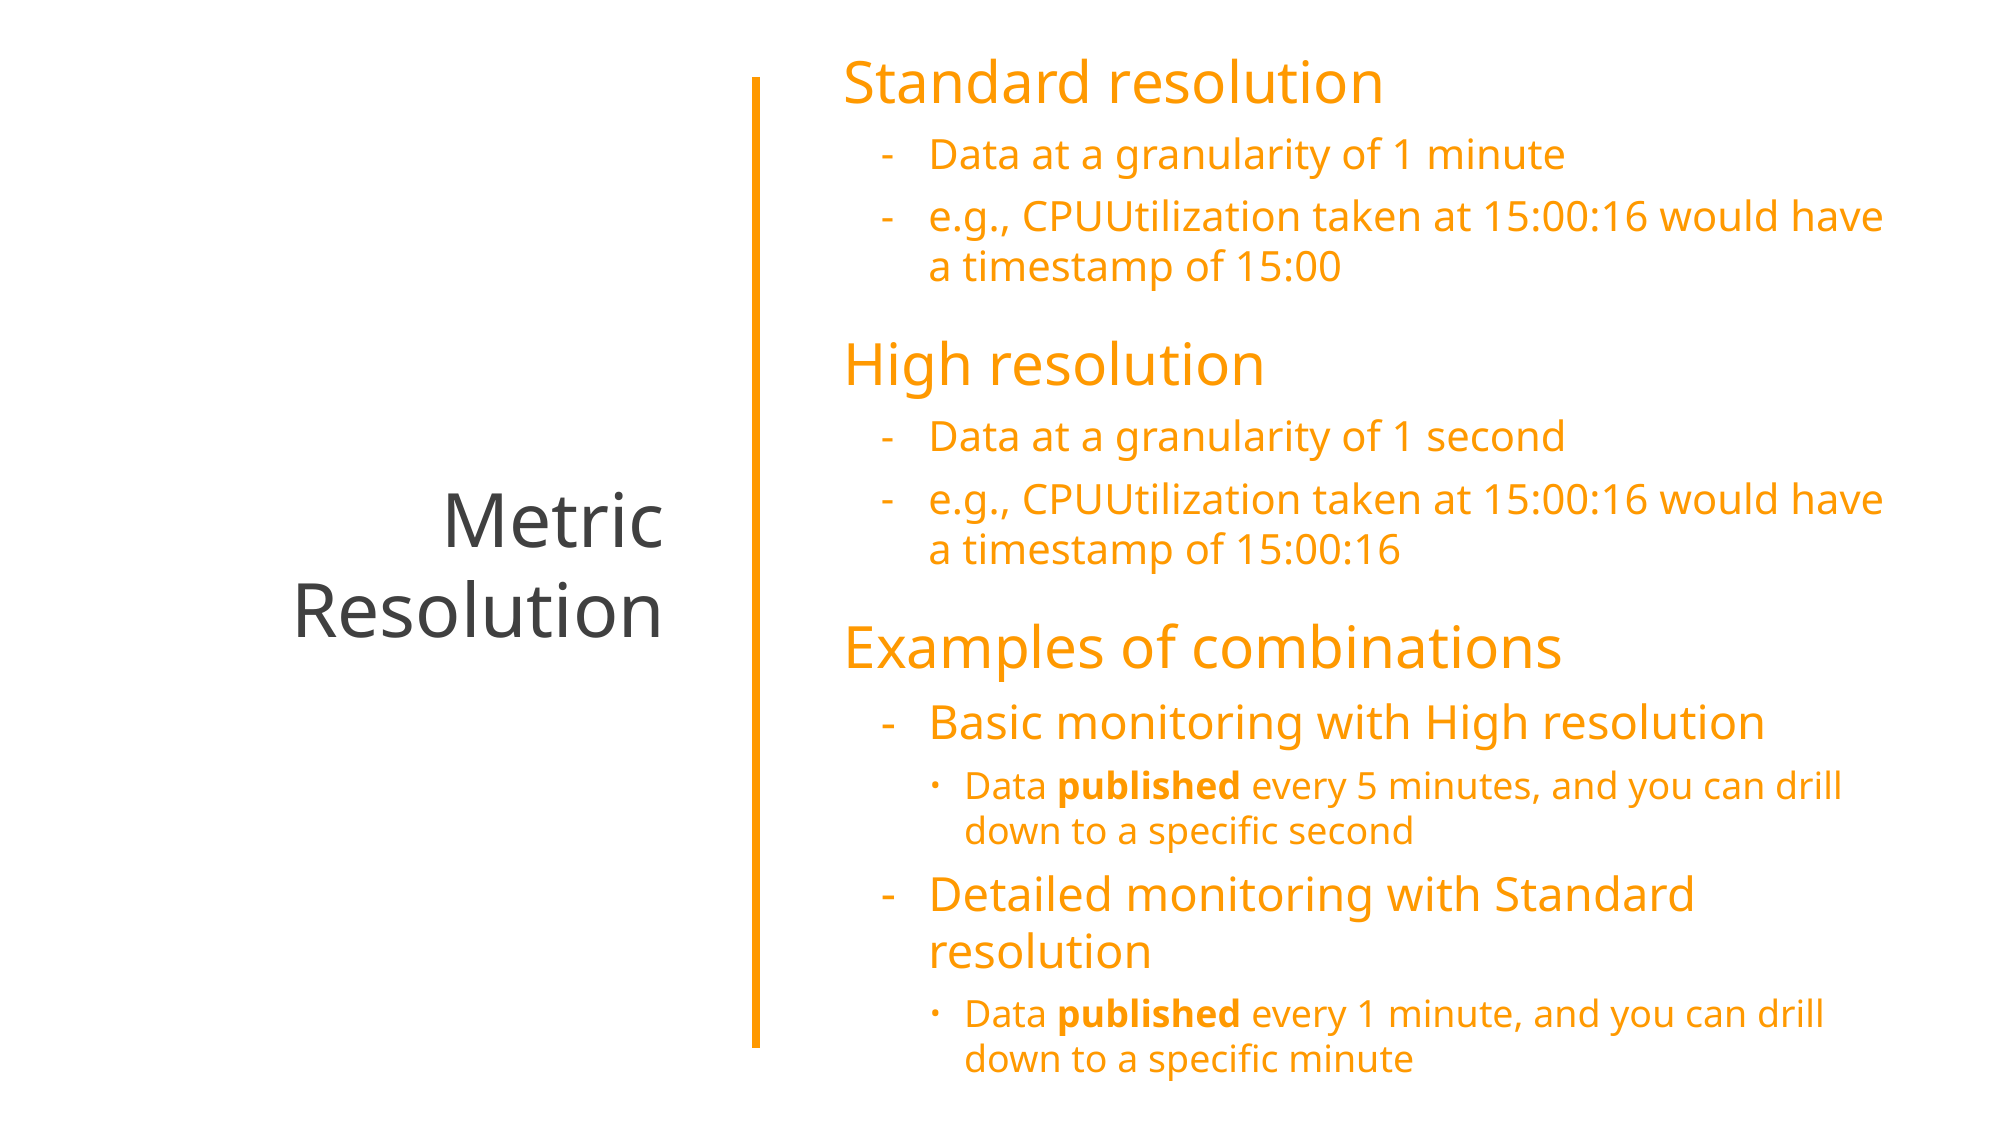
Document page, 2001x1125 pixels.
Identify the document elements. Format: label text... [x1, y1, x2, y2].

list Metric Resolution [91, 76, 680, 1048]
list Standard resolution Data at a granularity of 1 minute e.g., CPUUtilization taken at 15:00:16 would have a timestamp of 15:00 High resolution Data at a granularity of 1 second e.g., CPUUtilization taken at 15:00:16 would have a timestamp of 15:00:16 Examples of combinations Basic monitoring with High resolution Data published every 5 minutes, and you can drill down to a specific second Detailed monitoring with Standard resolution Data published every 1 minute, and you can drill down to a specific minute [832, 76, 1900, 1048]
